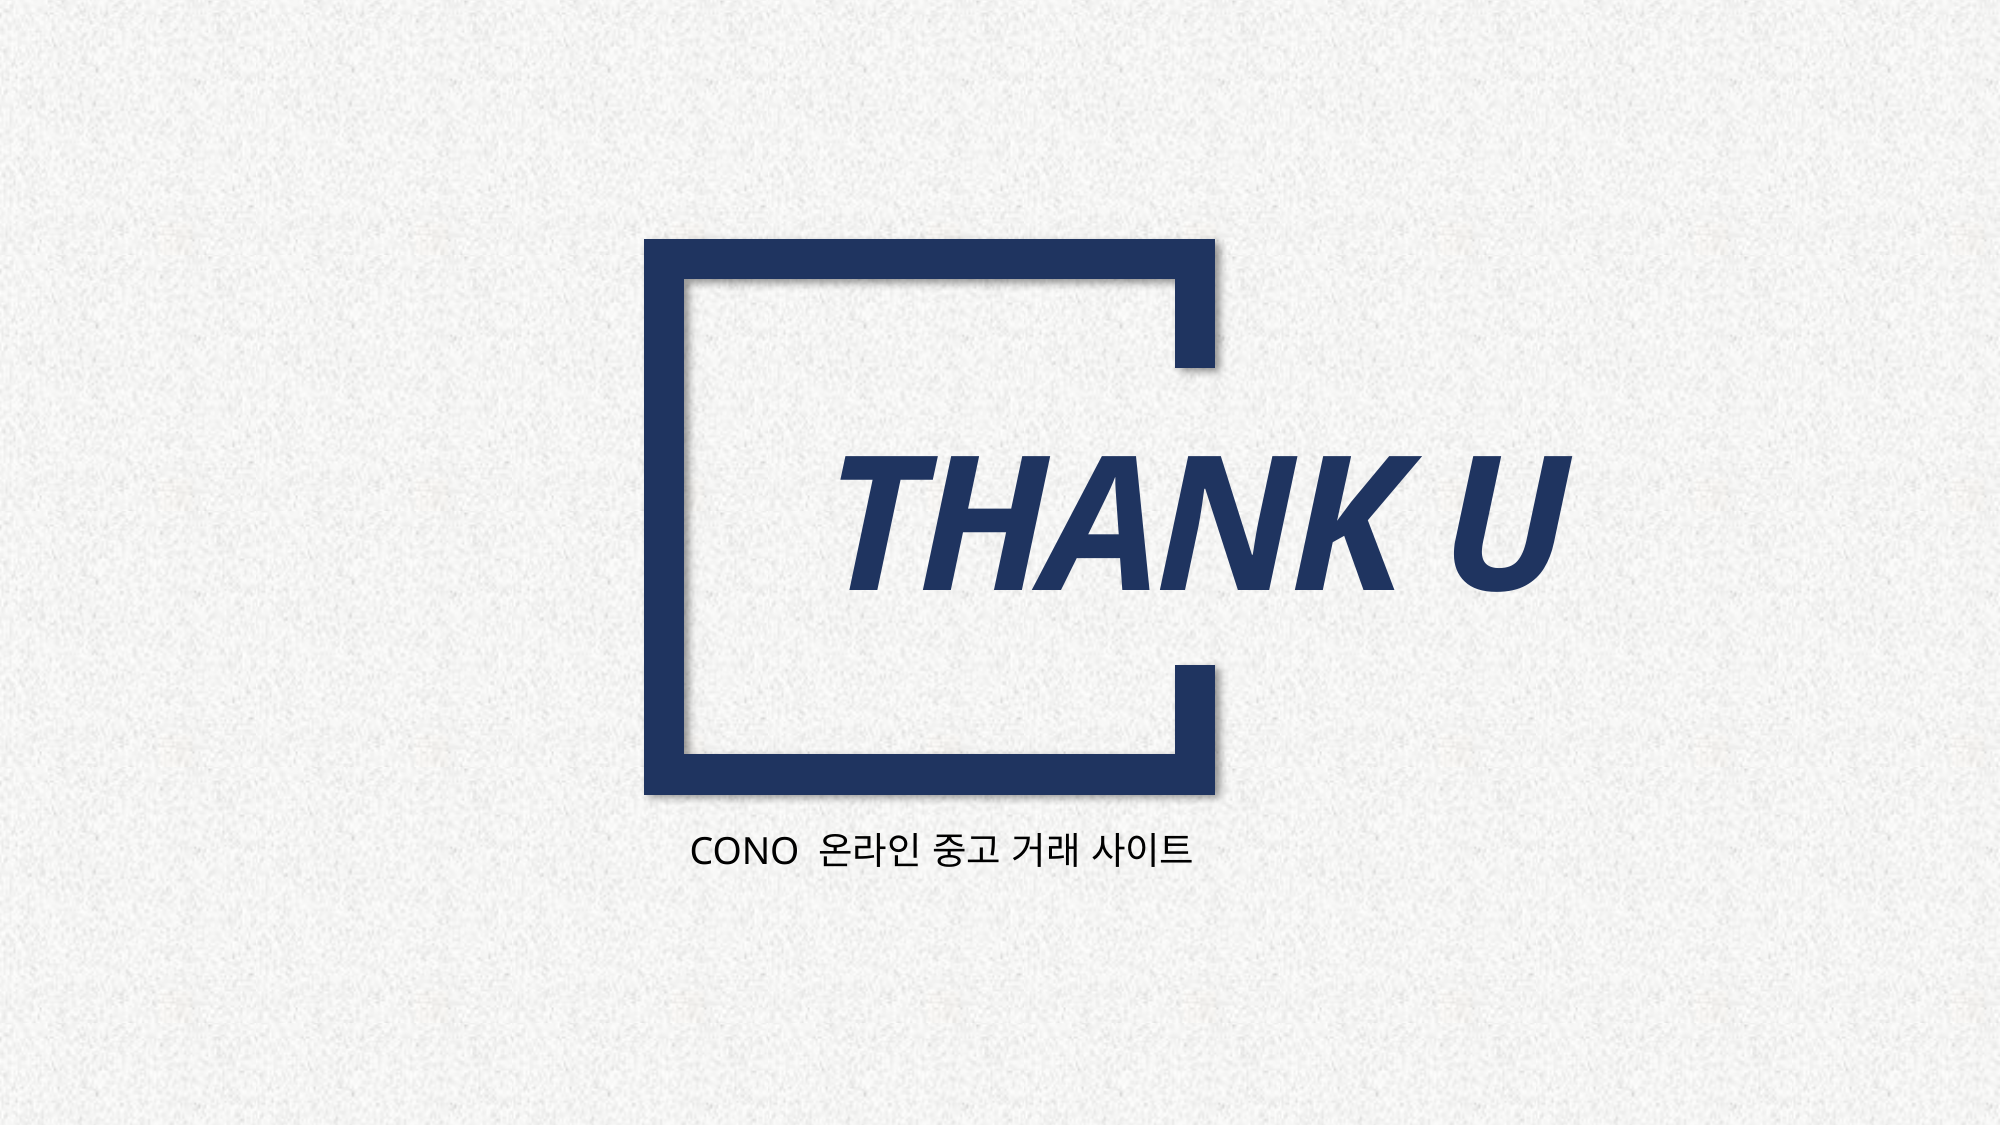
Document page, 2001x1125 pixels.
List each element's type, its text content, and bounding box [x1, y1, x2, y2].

text_box [644, 239, 1215, 795]
text_box THANK U [810, 395, 1620, 636]
text_box CONO 온라인 중고 거래 사이트 [674, 820, 1210, 880]
table_header [0, 0, 2000, 1125]
